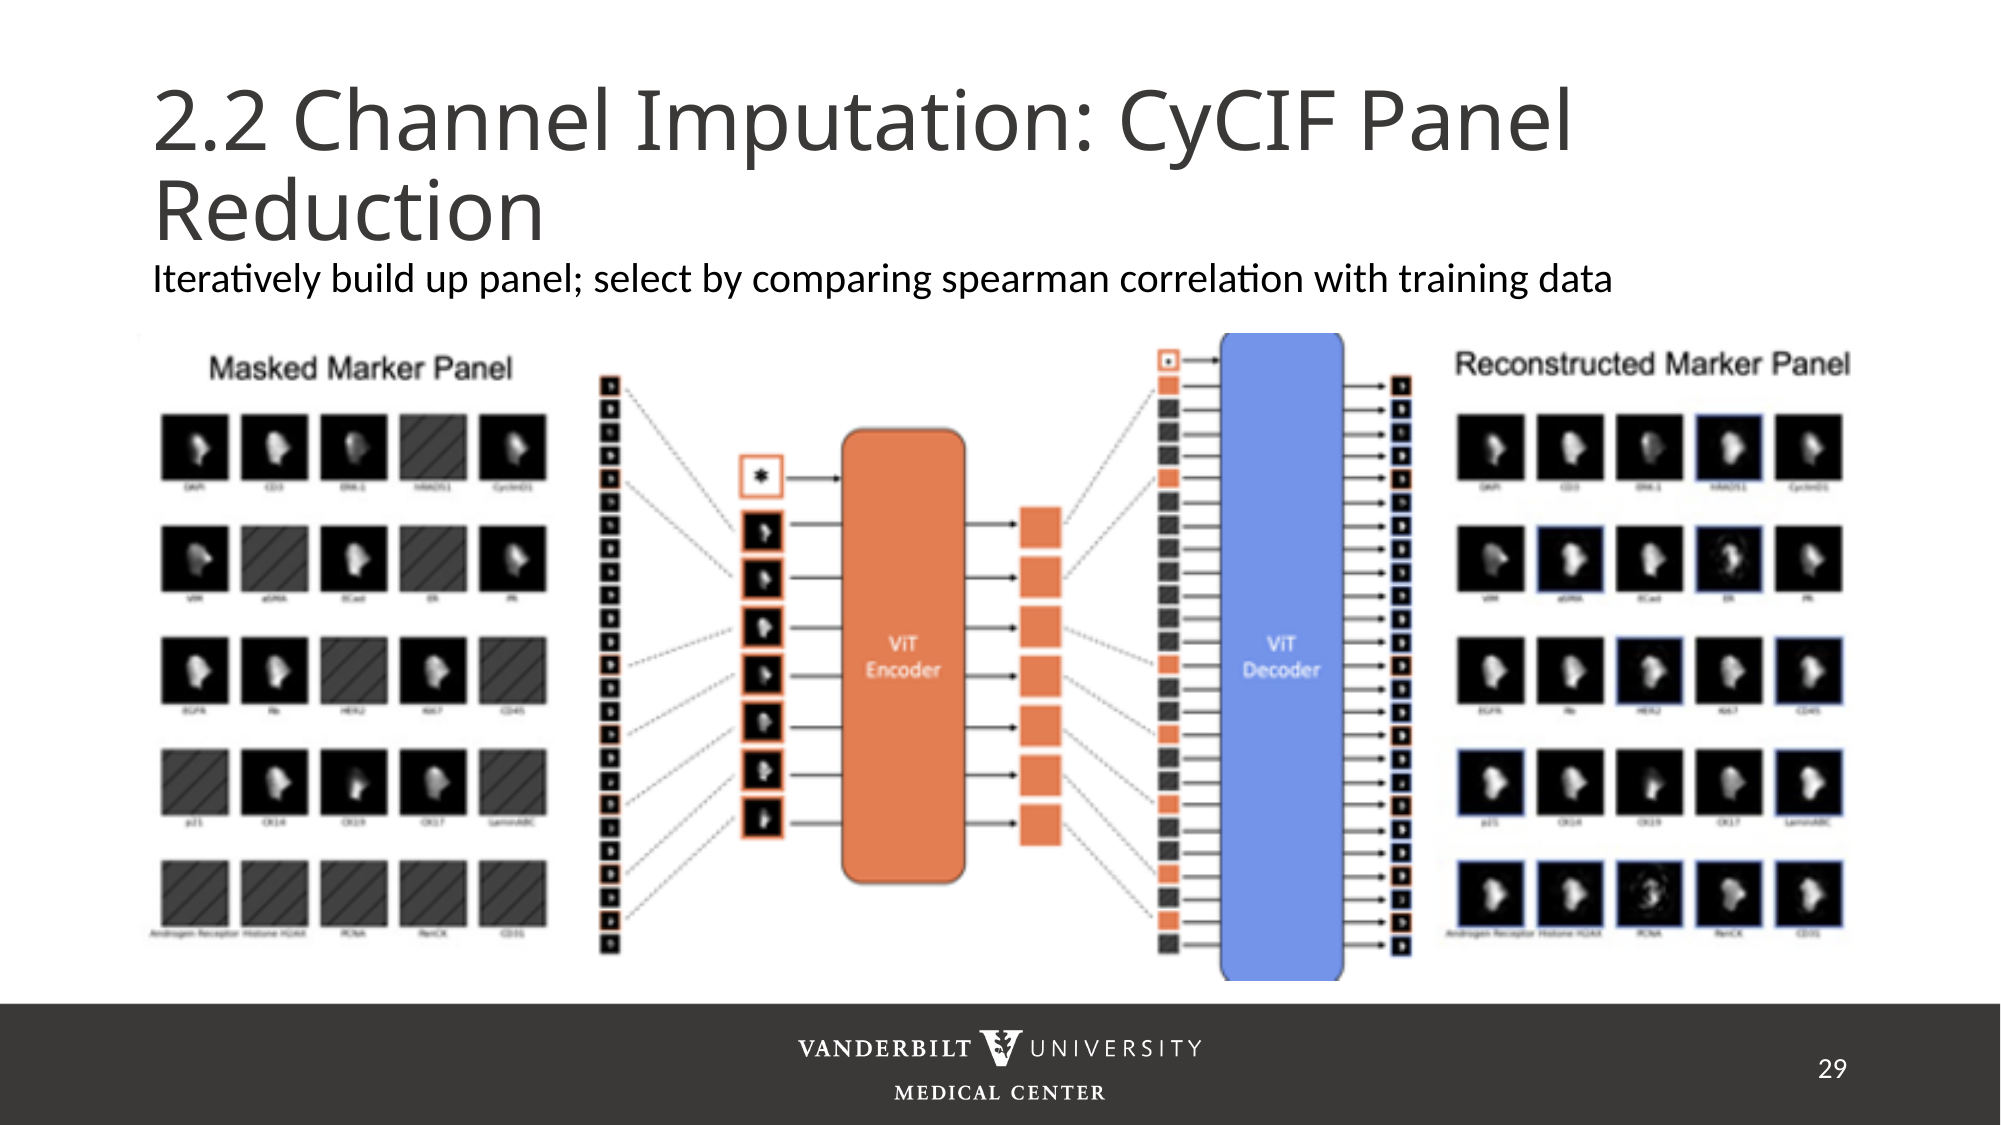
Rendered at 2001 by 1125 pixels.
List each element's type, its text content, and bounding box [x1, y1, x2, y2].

slide_number 29 [1412, 1037, 1863, 1097]
text_box Iteratively build up panel; select by comparing spearman correlation with training data [137, 243, 1842, 308]
title 2.2 Channel Imputation: CyCIF Panel Reduction [137, 59, 1863, 278]
picture [762, 994, 1237, 1125]
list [137, 333, 1863, 981]
